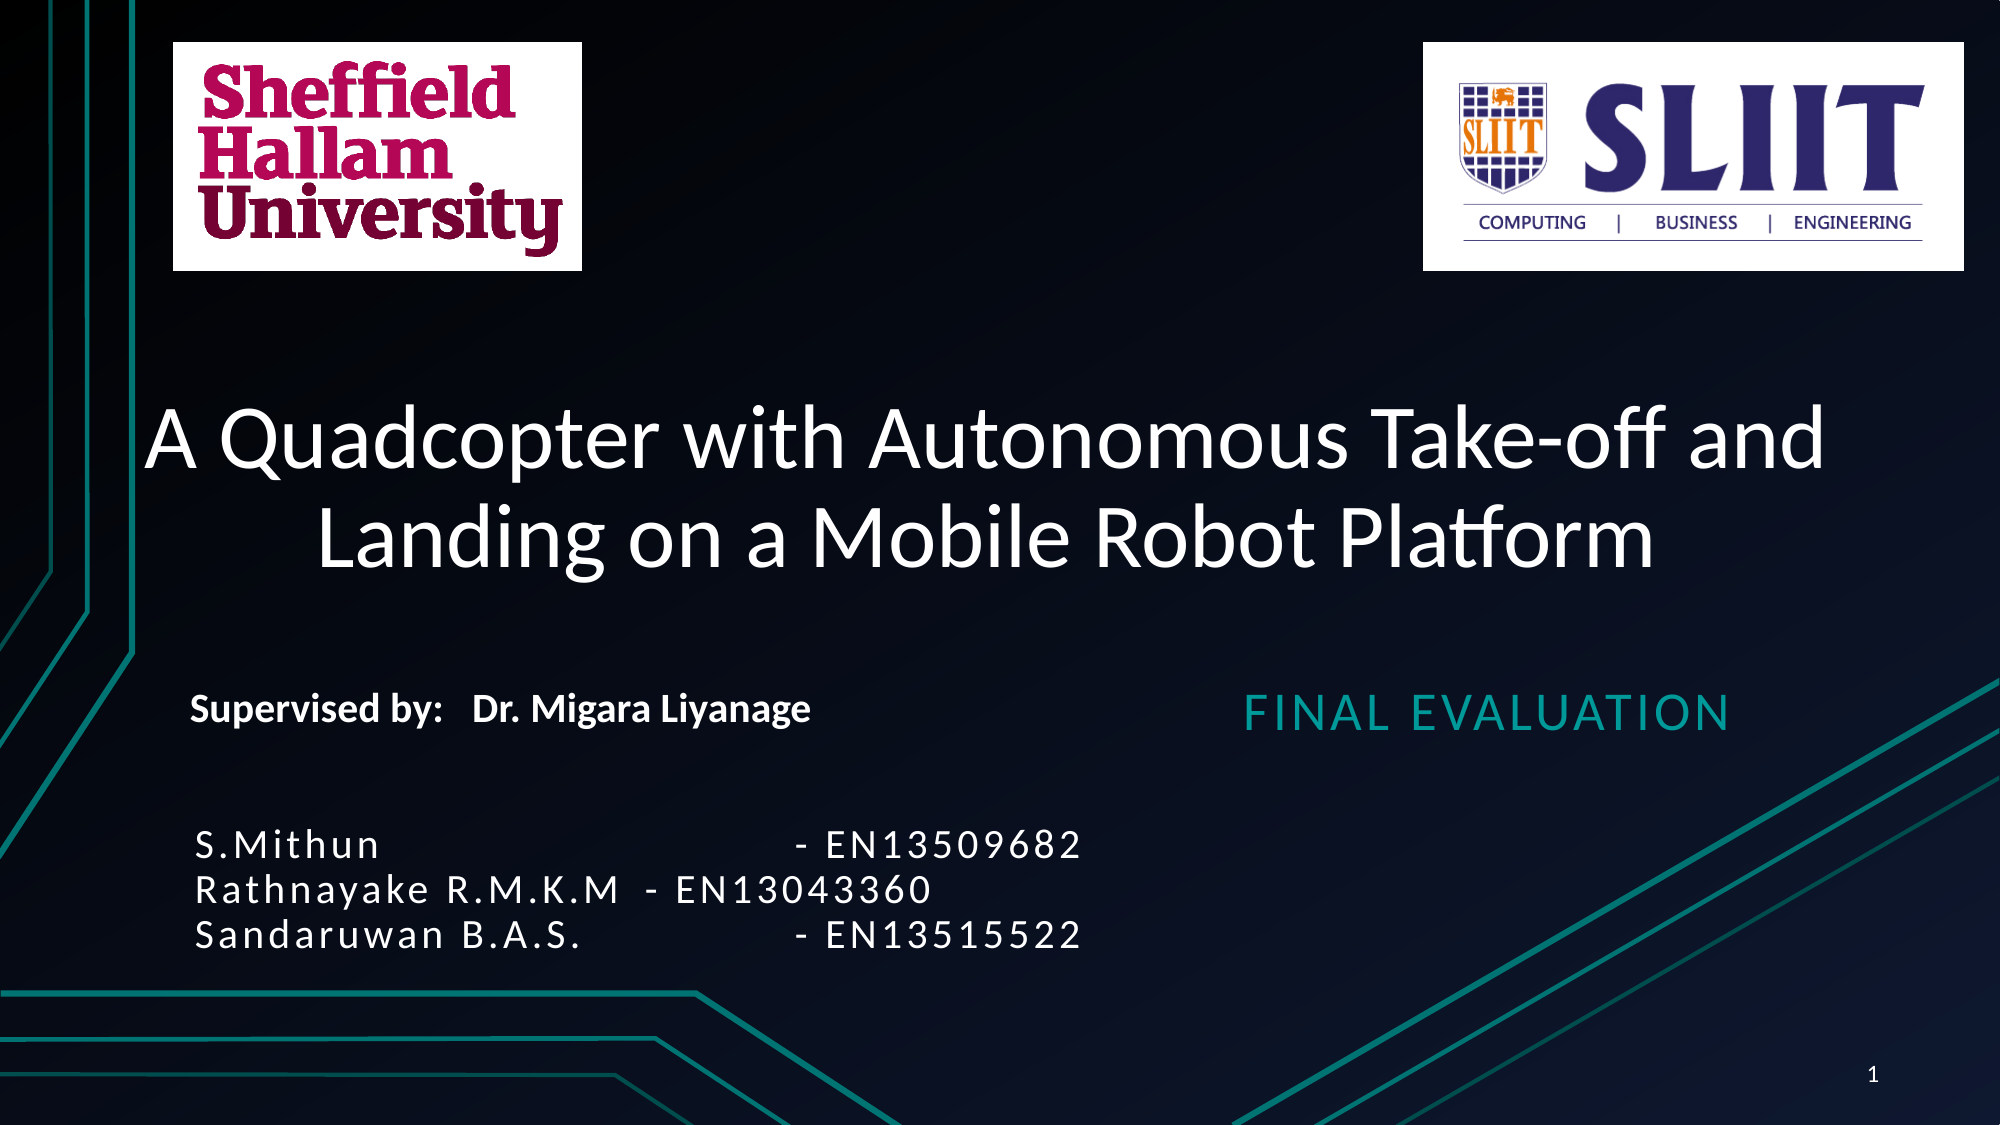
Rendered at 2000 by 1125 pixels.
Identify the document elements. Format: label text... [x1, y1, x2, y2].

text_box Supervised by: Dr. Migara Liyanage [174, 673, 902, 753]
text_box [174, 43, 580, 270]
slide_number 1 [1732, 1042, 1900, 1103]
title A Quadcopter with Autonomous Take-off and Landing on a Mobile Robot Platform [99, 347, 1875, 598]
subtitle Final Evaluation [1199, 673, 1775, 753]
text_box S.Mithun - EN13509682 Rathnayake R.M.K.M - EN13043360 Sandaruwan B.A.S. - EN13515522 [174, 762, 1179, 982]
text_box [1424, 43, 1963, 270]
